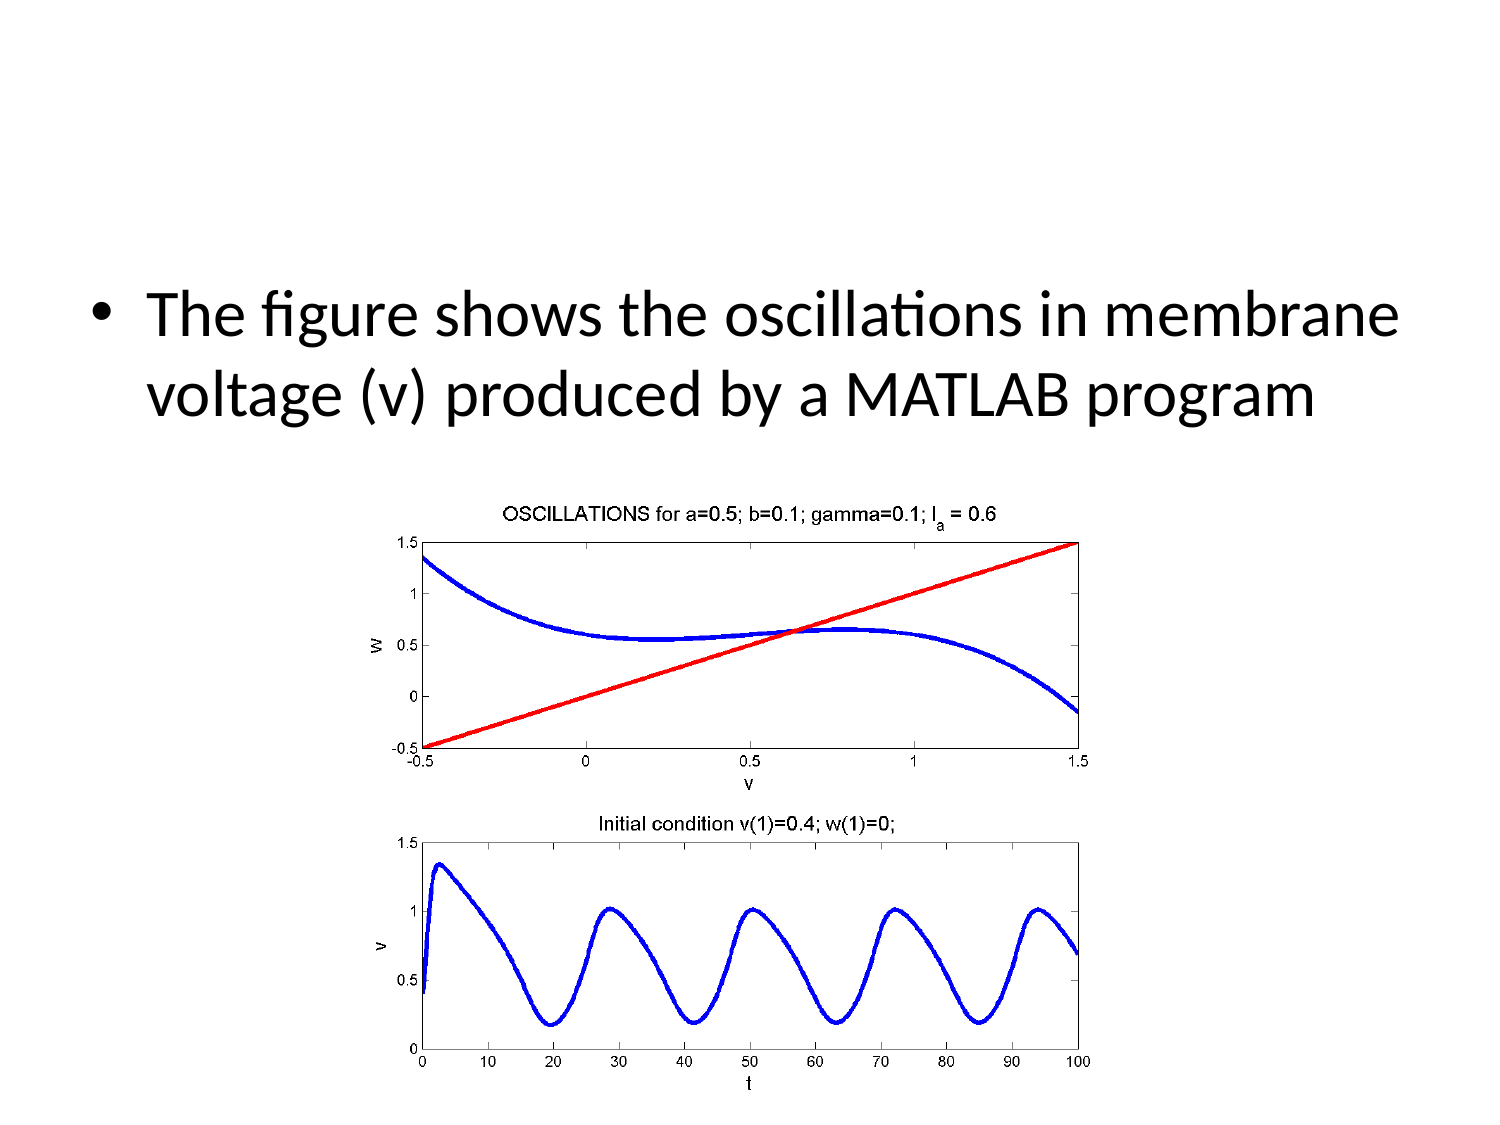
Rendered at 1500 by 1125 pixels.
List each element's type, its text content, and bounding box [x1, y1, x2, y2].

list The figure shows the oscillations in membrane voltage (v) produced by a MATLAB program [75, 262, 1425, 1005]
picture [312, 484, 1158, 1118]
